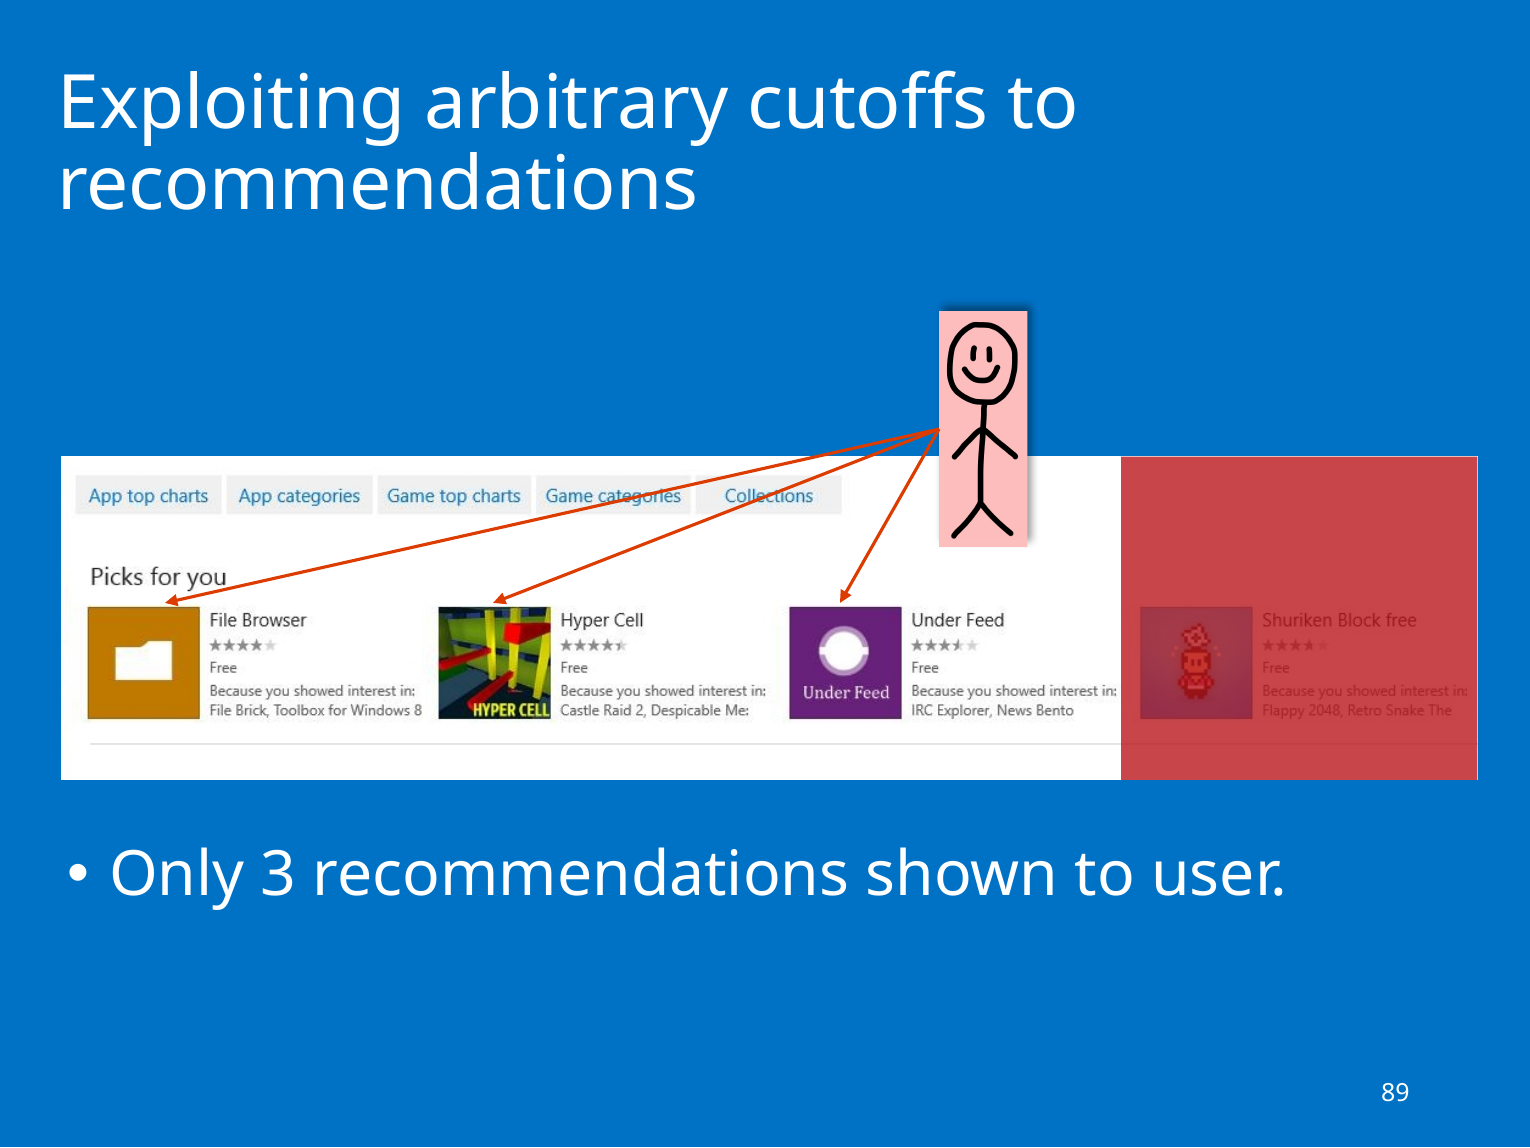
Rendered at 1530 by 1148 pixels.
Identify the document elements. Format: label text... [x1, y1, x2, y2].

picture [60, 456, 464, 781]
slide_number 89 [1080, 1063, 1425, 1125]
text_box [464, 128, 640, 904]
title Exploiting arbitrary cutoffs to recommendations [33, 48, 1497, 199]
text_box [808, 466, 977, 566]
list Only 3 recommendations shown to user. [43, 826, 1506, 926]
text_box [644, 292, 804, 740]
picture [640, 310, 1478, 781]
